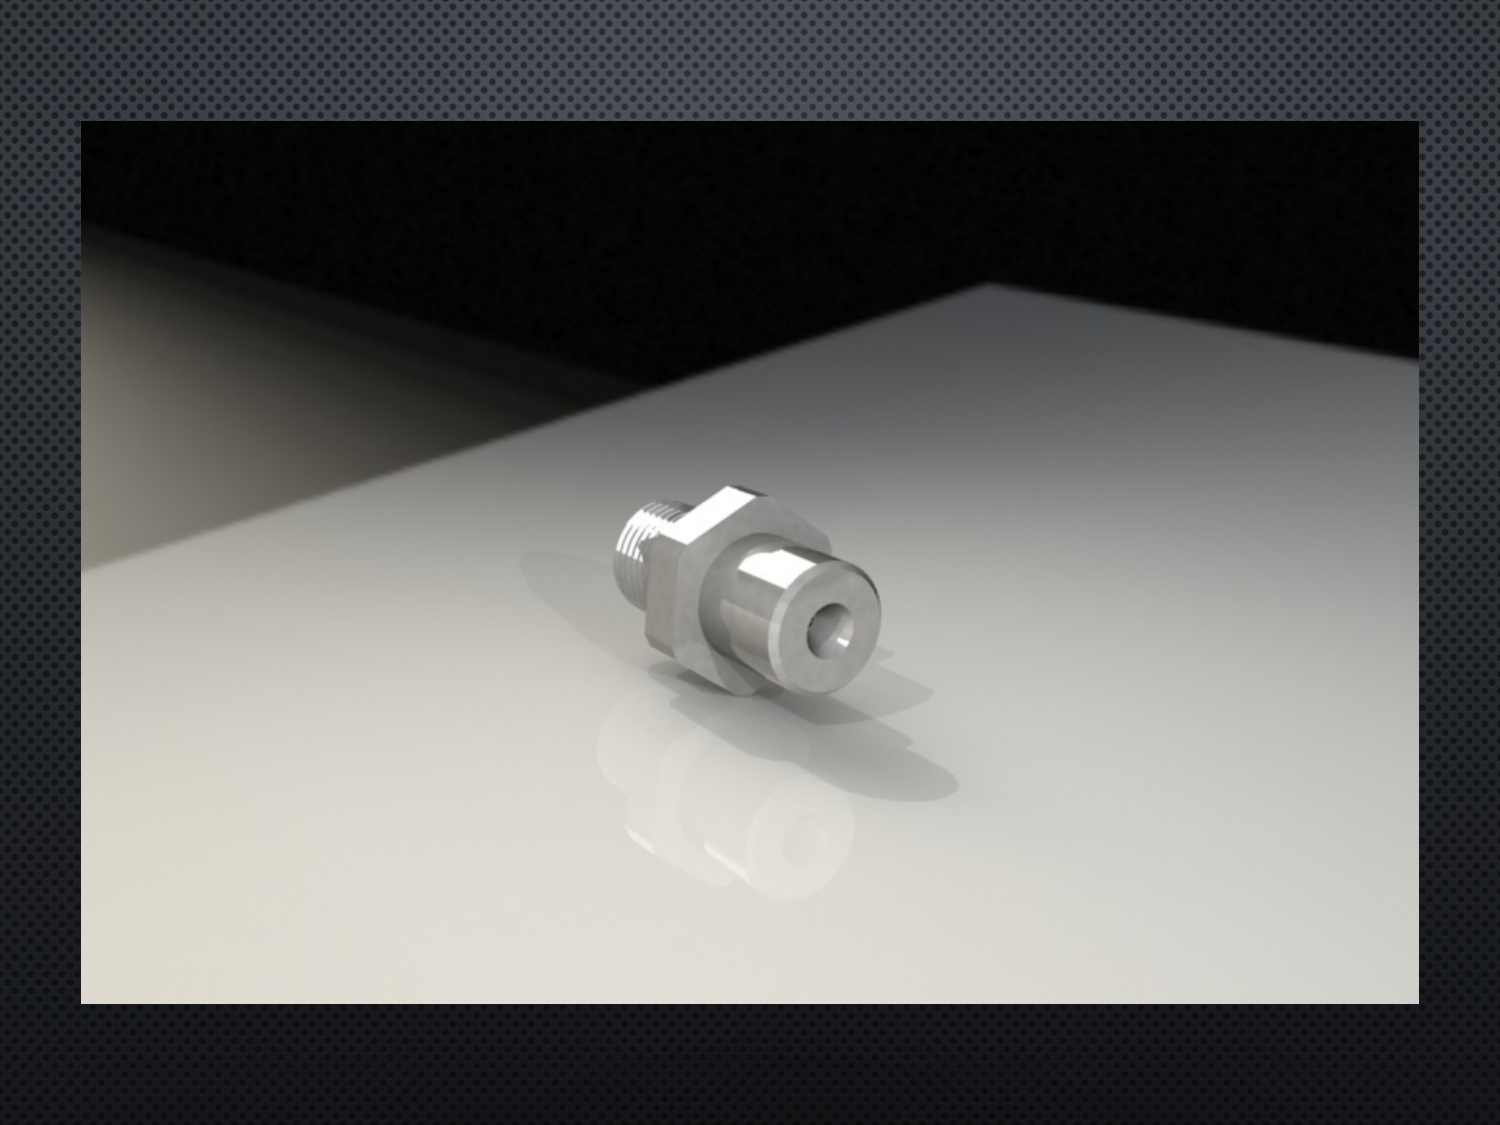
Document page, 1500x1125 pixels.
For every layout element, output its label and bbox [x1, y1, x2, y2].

picture [80, 121, 1419, 1004]
